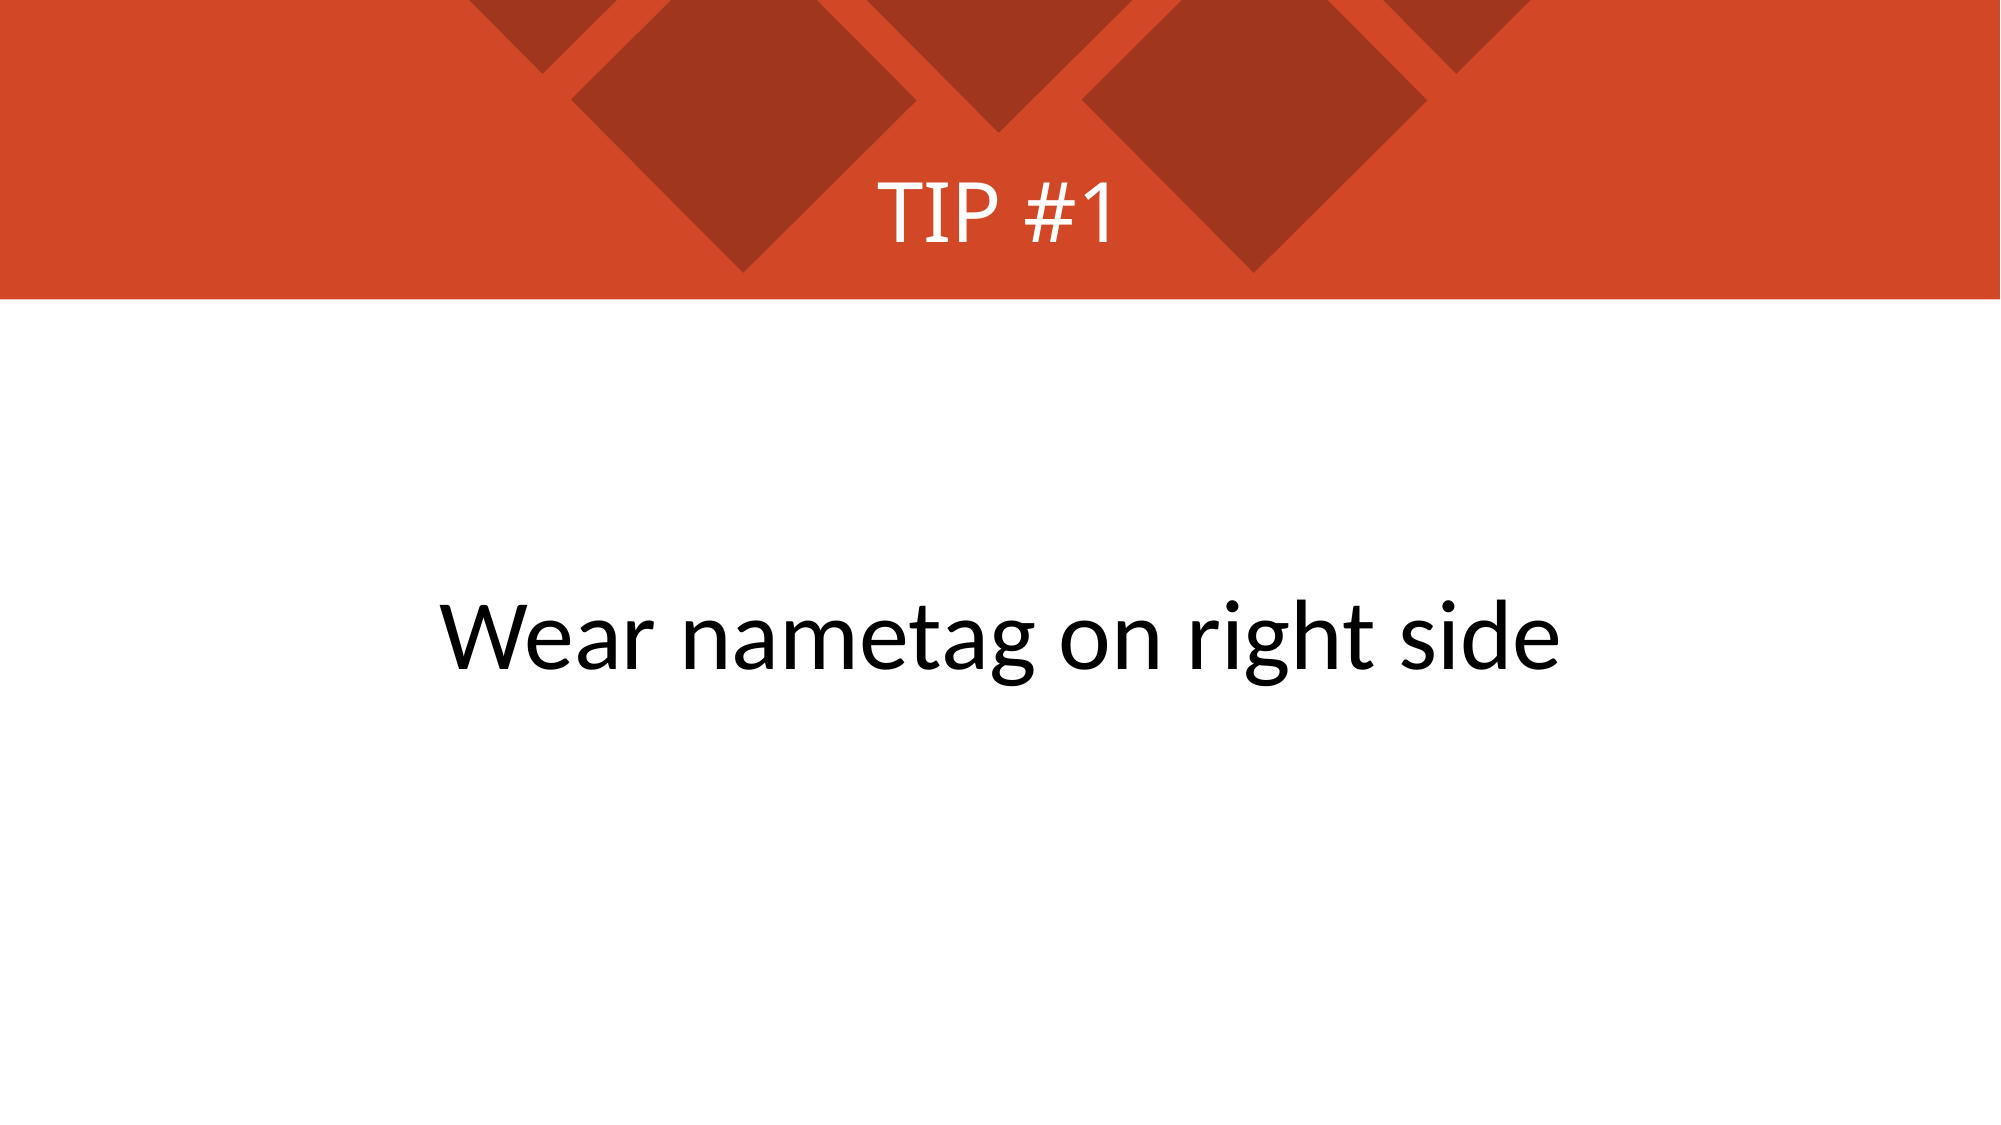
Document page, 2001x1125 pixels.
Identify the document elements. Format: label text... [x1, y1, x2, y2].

text_box Wear nametag on right side [83, 562, 1919, 698]
title TIP #1 [83, 37, 1919, 268]
